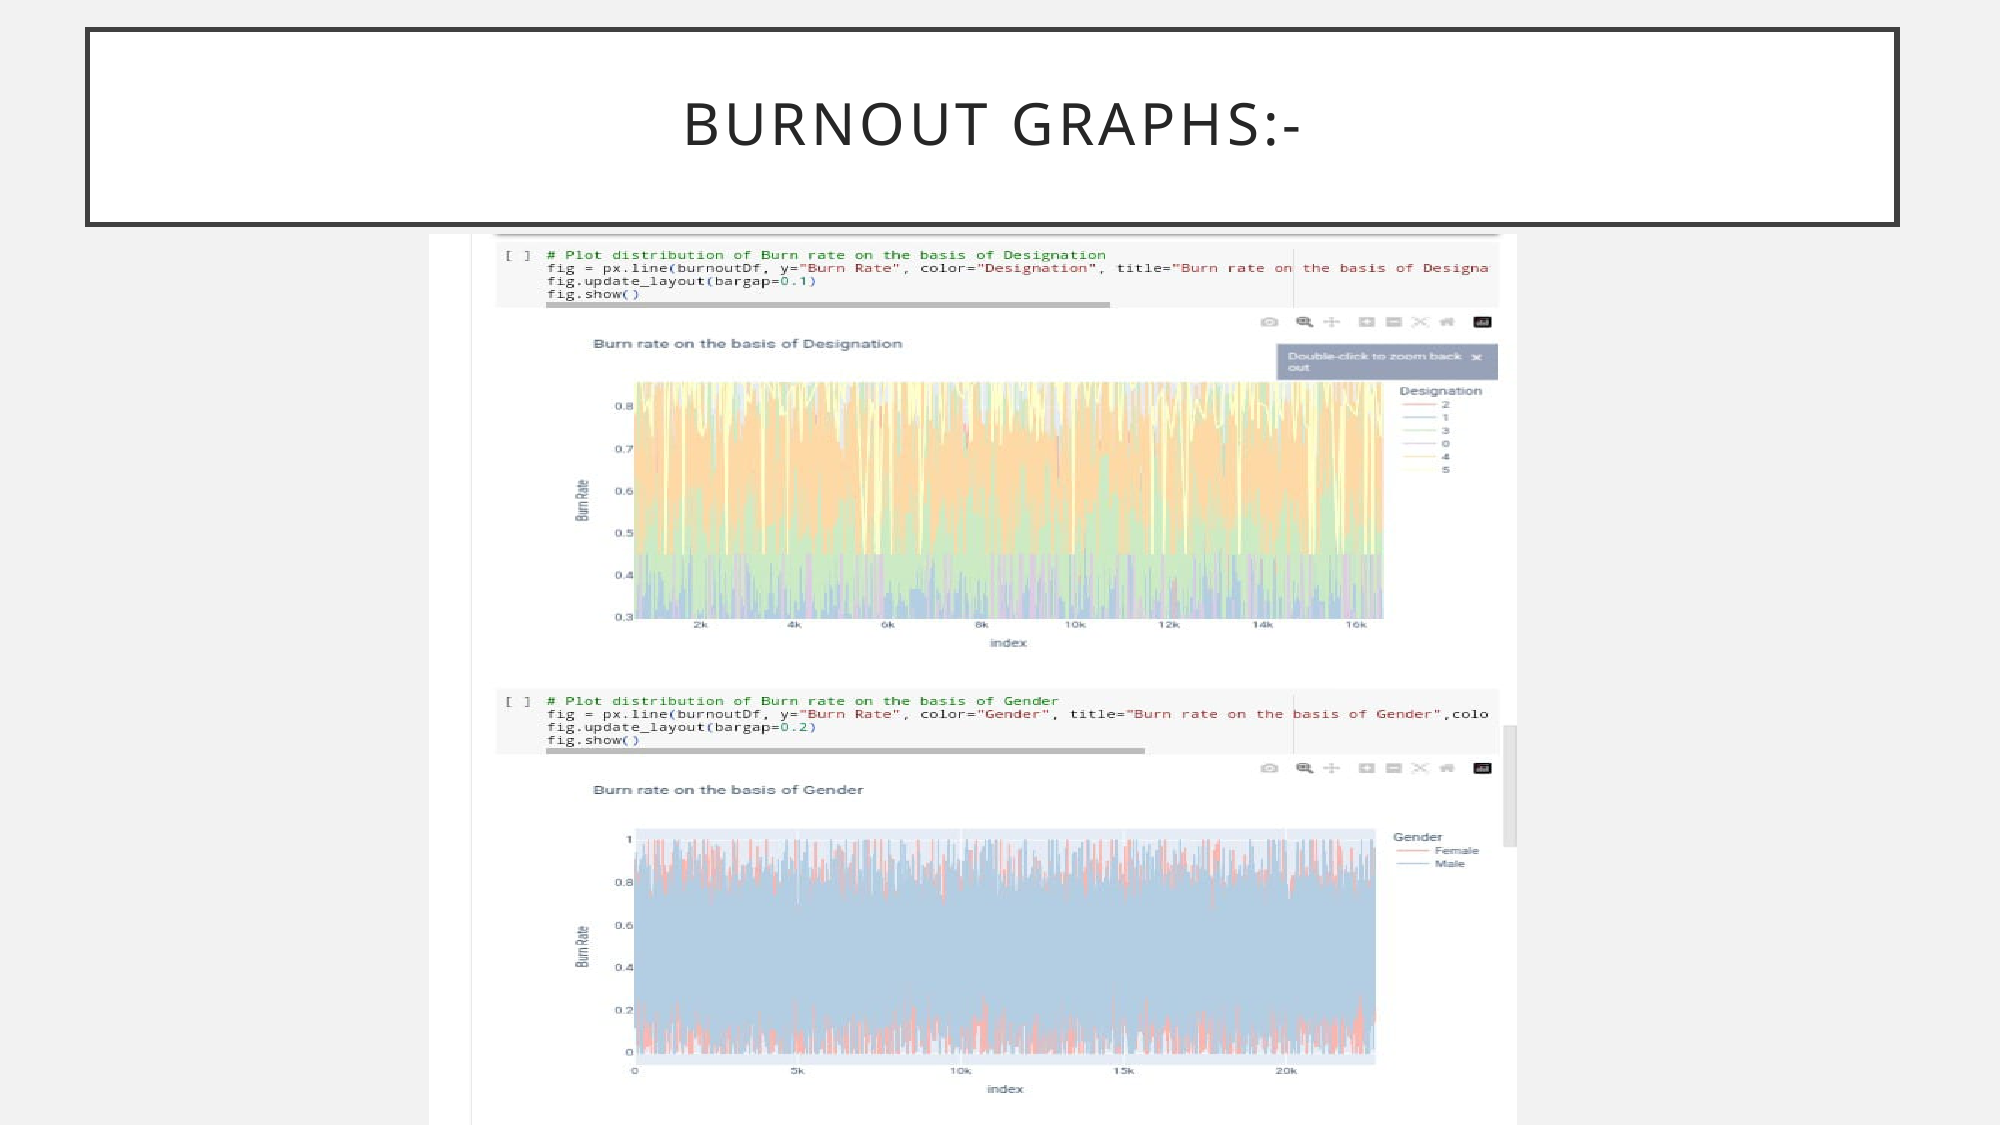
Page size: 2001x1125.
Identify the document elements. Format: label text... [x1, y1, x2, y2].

title Burnout graphs:- [85, 27, 1900, 227]
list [429, 234, 1517, 1125]
